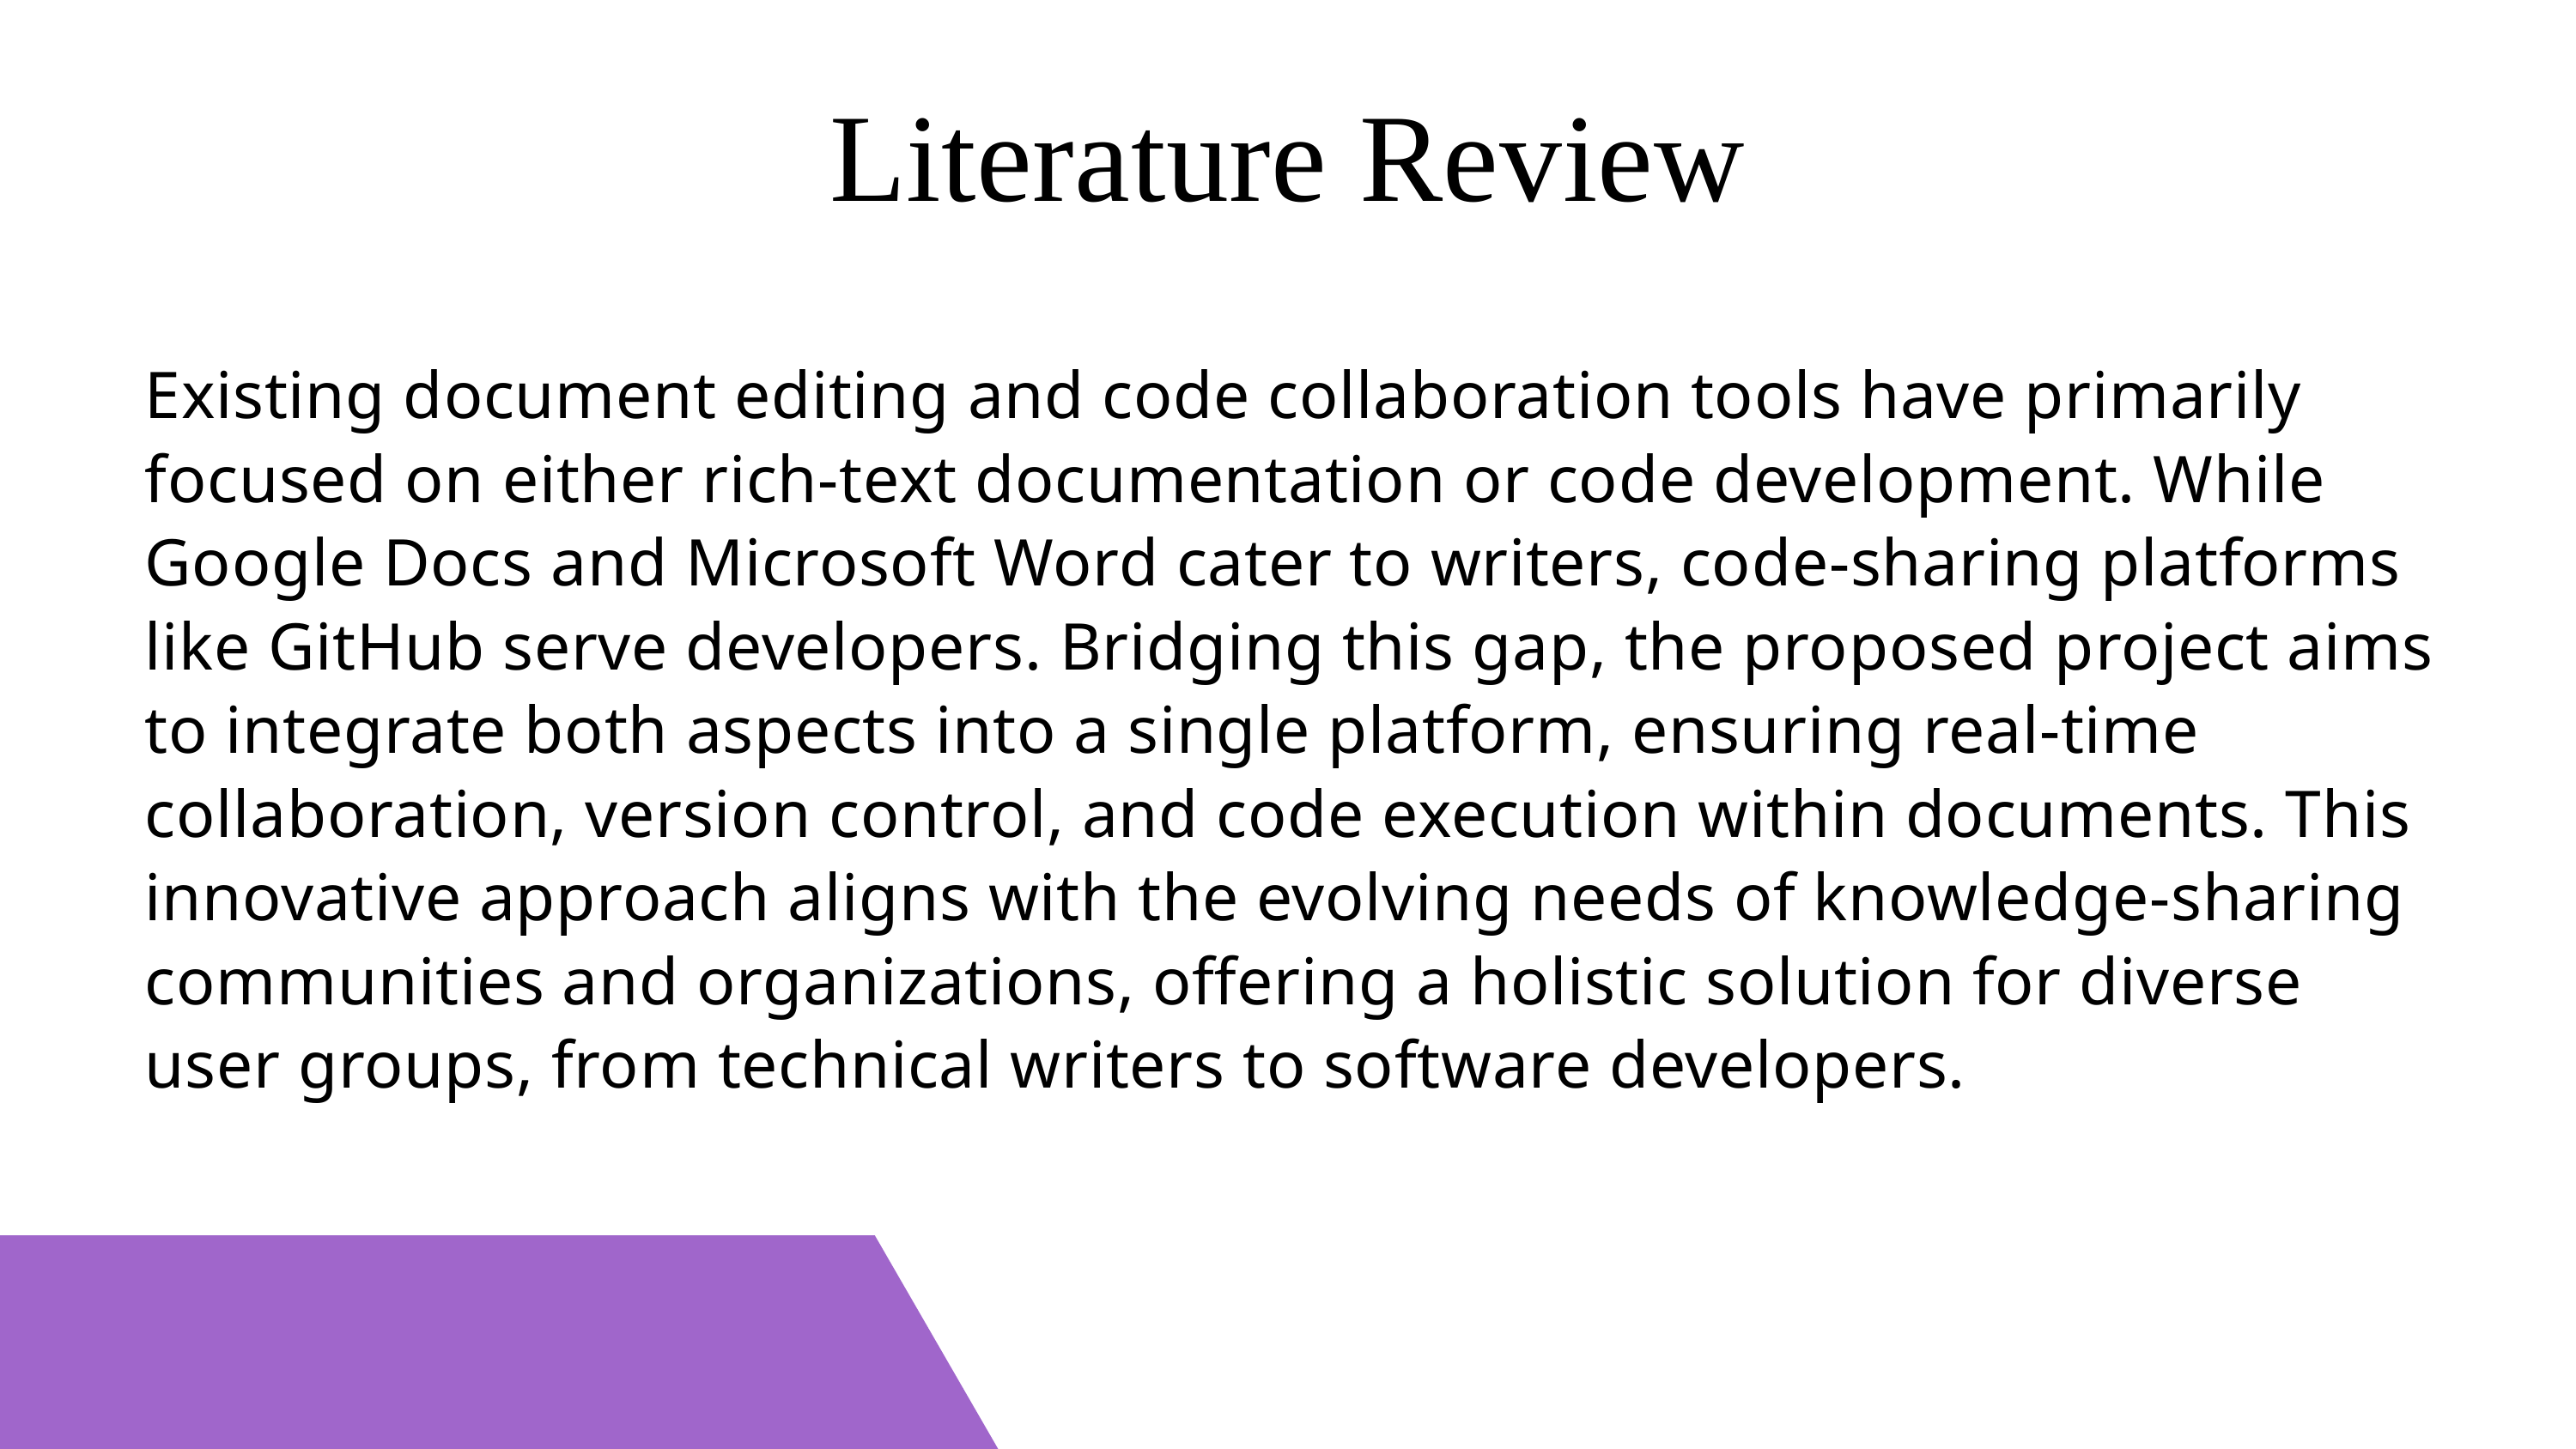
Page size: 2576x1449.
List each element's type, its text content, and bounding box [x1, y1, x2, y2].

text_box Literature Review [829, 51, 1747, 227]
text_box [0, 1234, 1128, 1449]
text_box Existing document editing and code collaboration tools have primarily focused on either rich-text documentation or code development. While Google Docs and Microsoft Word cater to writers, code-sharing platforms like GitHub serve developers. Bridging this gap, the proposed project aims to integrate both aspects into a single platform, ensuring real-time collaboration, version control, and code execution within documents. This innovative approach aligns with the evolving needs of knowledge-sharing communities and organizations, offering a holistic solution for diverse user groups, from technical writers to software developers. [144, 348, 2458, 1101]
